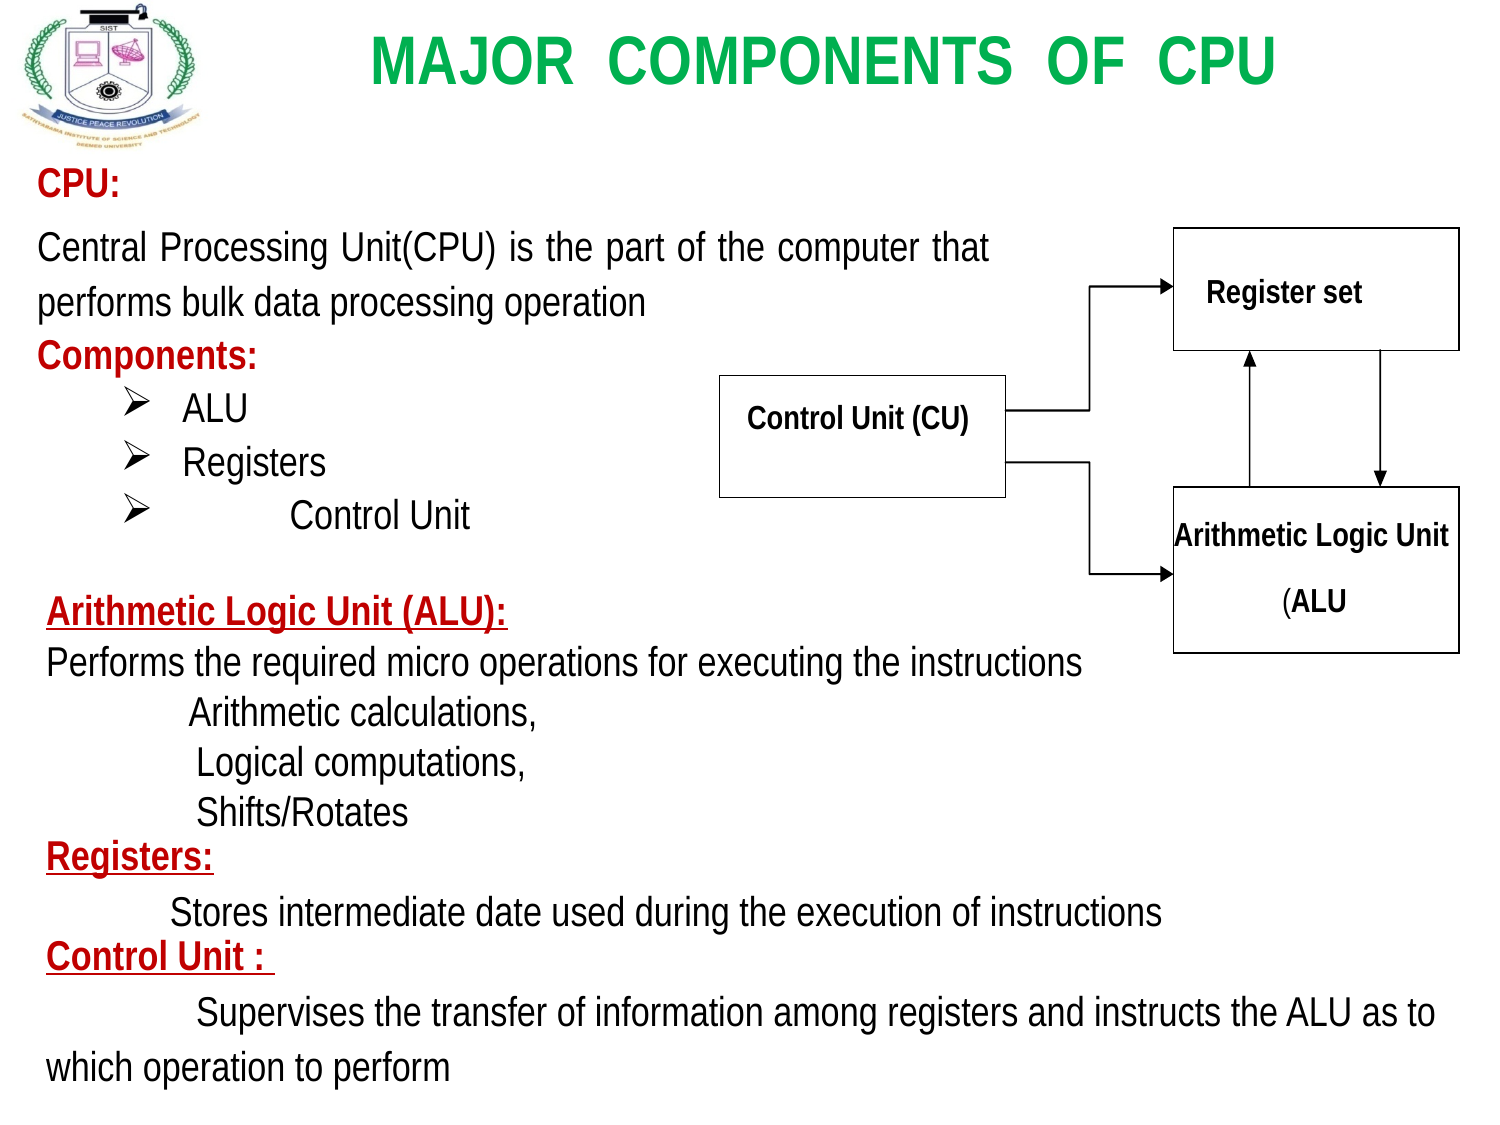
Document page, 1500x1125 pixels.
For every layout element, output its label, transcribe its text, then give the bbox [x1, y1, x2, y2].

picture [0, 0, 220, 163]
list CPU: Central Processing Unit(CPU) is the part of the computer that performs bulk data processing operation Components: ALU Registers Control Unit [22, 154, 1005, 617]
text_box Arithmetic Logic Unit (ALU): Performs the required micro operations for executing the instructions Arithmetic calculations, Logical computations, Shifts/Rotates Registers: Stores intermediate date used during the execution of instructions Control Unit : Supervises the transfer of information among registers and instructs the ALU as to which operation to perform [31, 582, 1473, 1125]
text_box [673, 227, 1500, 667]
title MAJOR COMPONENTS OF CPU [237, 0, 1413, 106]
